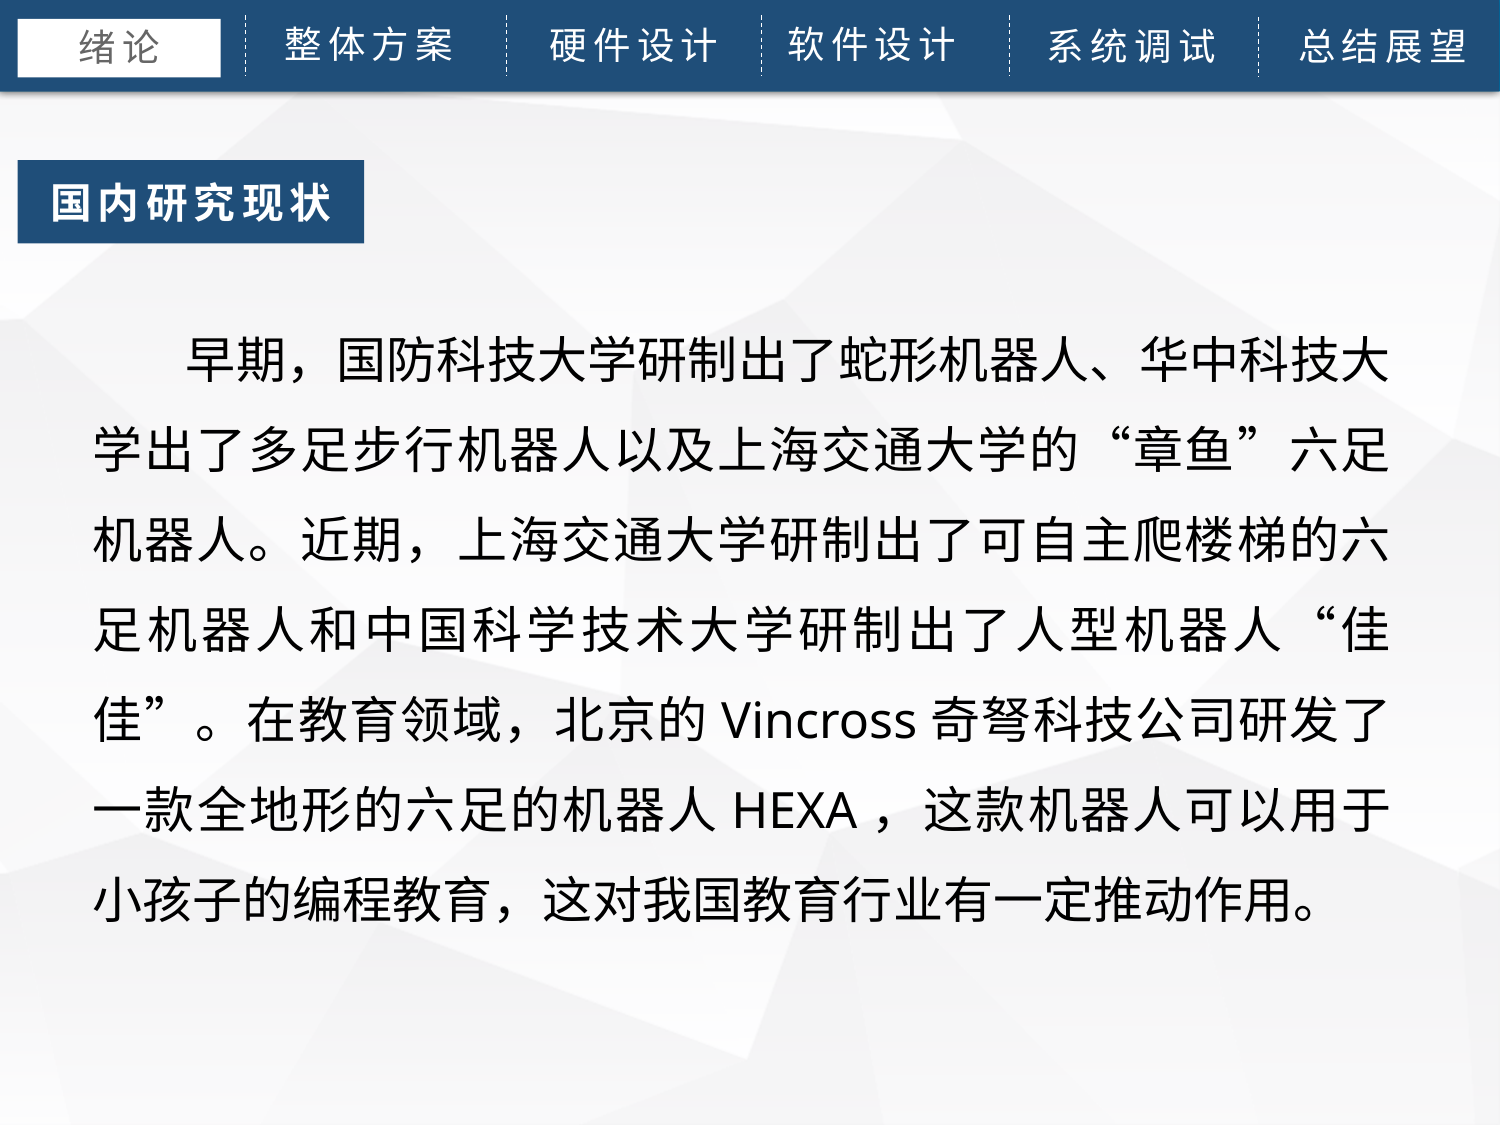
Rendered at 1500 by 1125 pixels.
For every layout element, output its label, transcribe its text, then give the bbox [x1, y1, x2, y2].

text_box 总结展望 [1283, 15, 1496, 76]
text_box 系统调试 [1032, 15, 1245, 76]
text_box 整体方案 [269, 13, 482, 74]
text_box 软件设计 [772, 13, 986, 74]
text_box 国内研究现状 [17, 159, 365, 244]
text_box 绪论 [10, 16, 221, 77]
text_box [0, 0, 1500, 92]
text_box 早期，国防科技大学研制出了蛇形机器人、华中科技大学出了多足步行机器人以及上海交通大学的“章鱼”六足机器人。近期，上海交通大学研制出了可自主爬楼梯的六足机器人和中国科学技术大学研制出了人型机器人“佳佳”。在教育领域，北京的Vincross奇弩科技公司研发了一款全地形的六足的机器人HEXA，这款机器人可以用于小孩子的编程教育，这对我国教育行业有一定推动作用。 [77, 291, 1407, 936]
text_box 硬件设计 [531, 14, 737, 75]
picture [0, 92, 1500, 1125]
